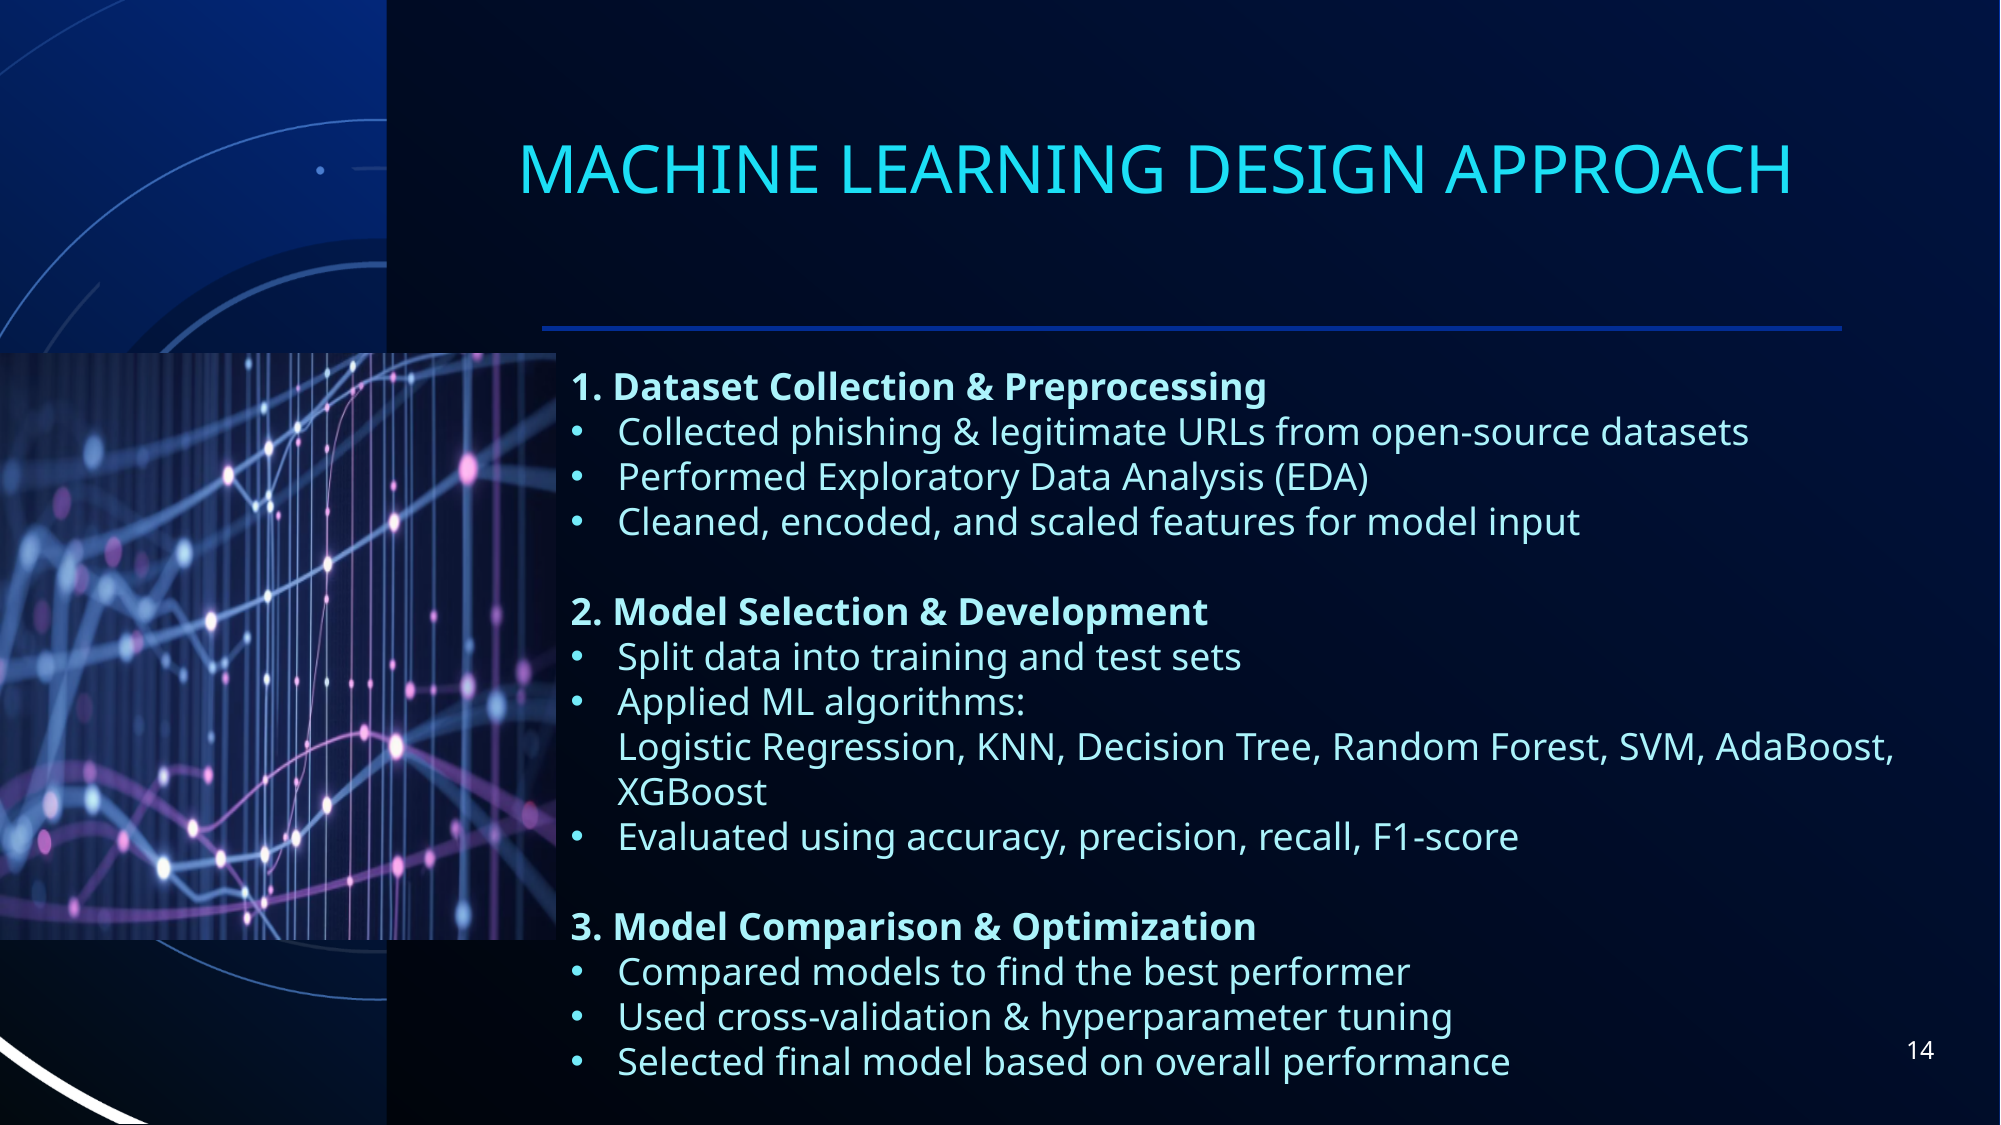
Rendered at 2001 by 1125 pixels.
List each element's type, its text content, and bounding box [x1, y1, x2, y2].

picture [0, 0, 556, 1124]
list 1. Dataset Collection & Preprocessing Collected phishing & legitimate URLs from open-source datasets Performed Exploratory Data Analysis (EDA) Cleaned, encoded, and scaled features for model input 2. Model Selection & Development Split data into training and test sets Applied ML algorithms: Logistic Regression, KNN, Decision Tree, Random Forest, SVM, AdaBoost, XGBoost Evaluated using accuracy, precision, recall, F1-score 3. Model Comparison & Optimization Compared models to find the best performer Used cross-validation & hyperparameter tuning Selected final model based on overall performance [555, 355, 1985, 1096]
slide_number 14 [1499, 1021, 1950, 1082]
title Machine Learning Design Approach [517, 89, 1920, 216]
